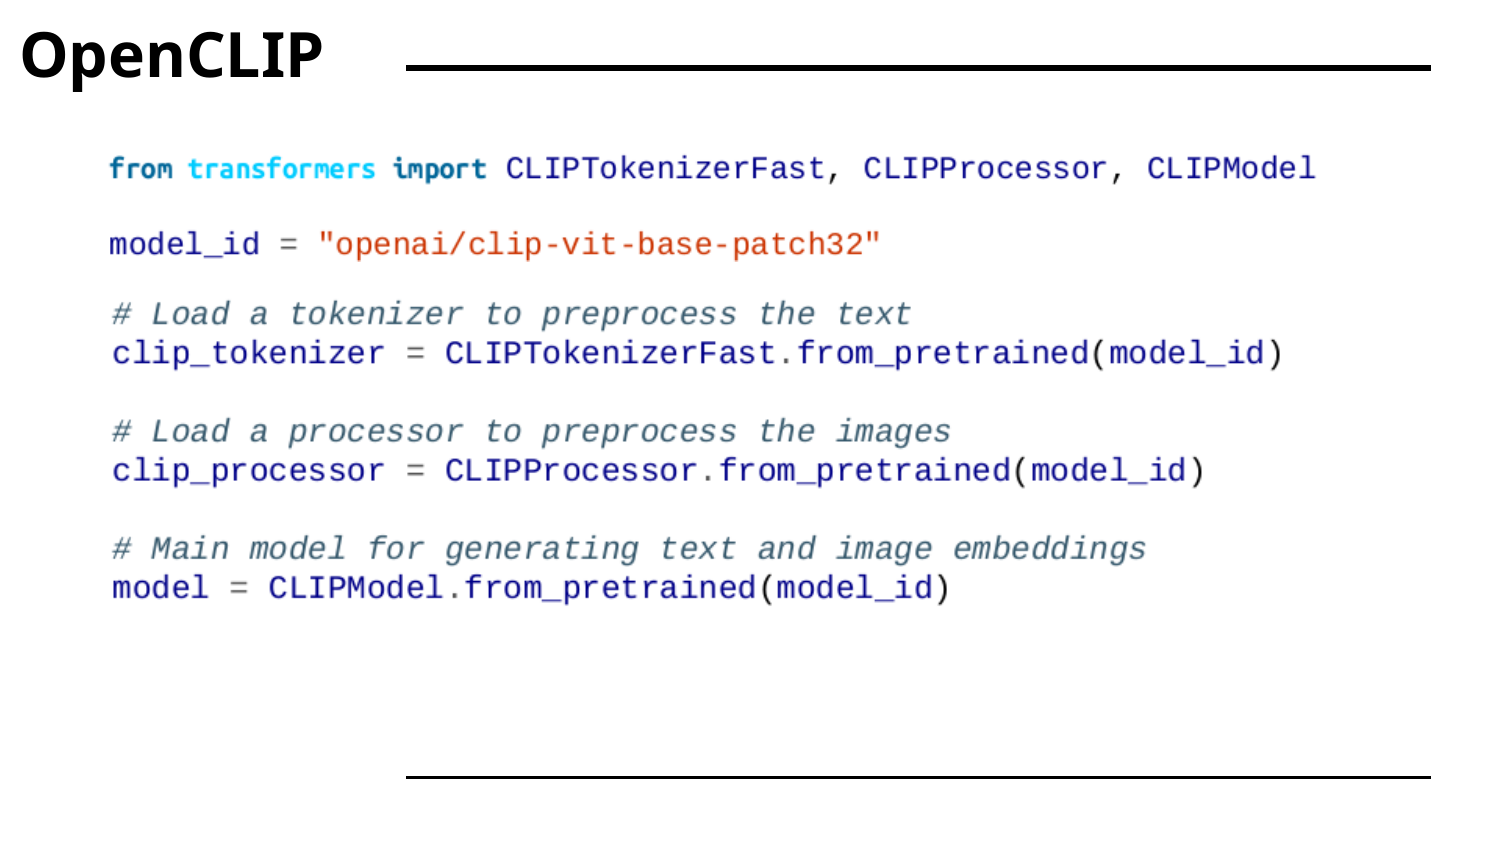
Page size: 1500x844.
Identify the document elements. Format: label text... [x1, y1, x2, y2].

title OpenCLIP [4, 0, 1465, 105]
picture [105, 279, 1408, 618]
picture [105, 142, 1363, 262]
